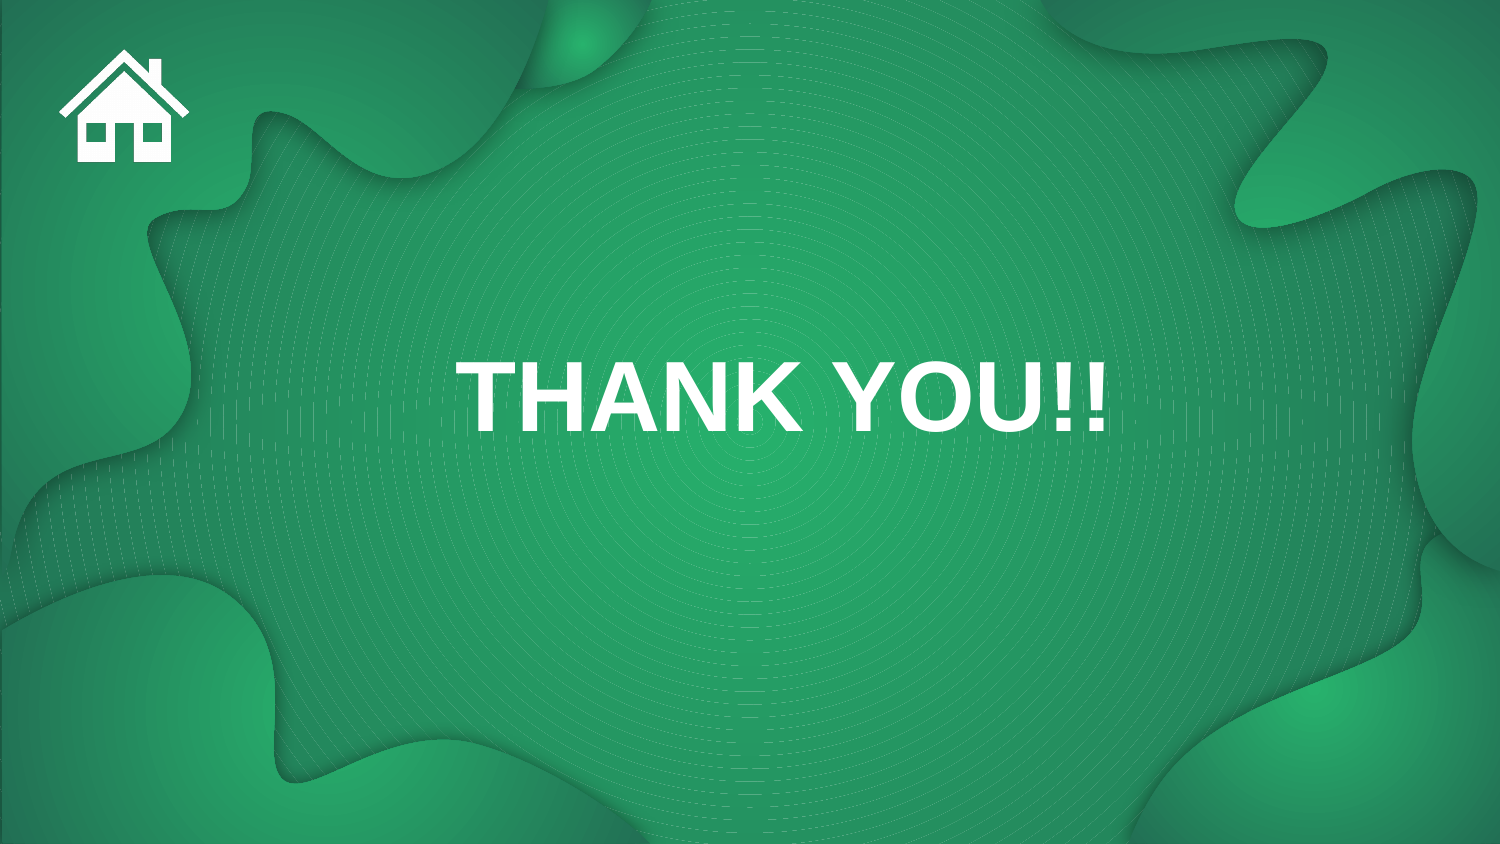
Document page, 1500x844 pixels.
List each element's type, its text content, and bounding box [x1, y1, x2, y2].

picture [48, 30, 200, 182]
text_box THANK YOU!! [440, 323, 1292, 459]
